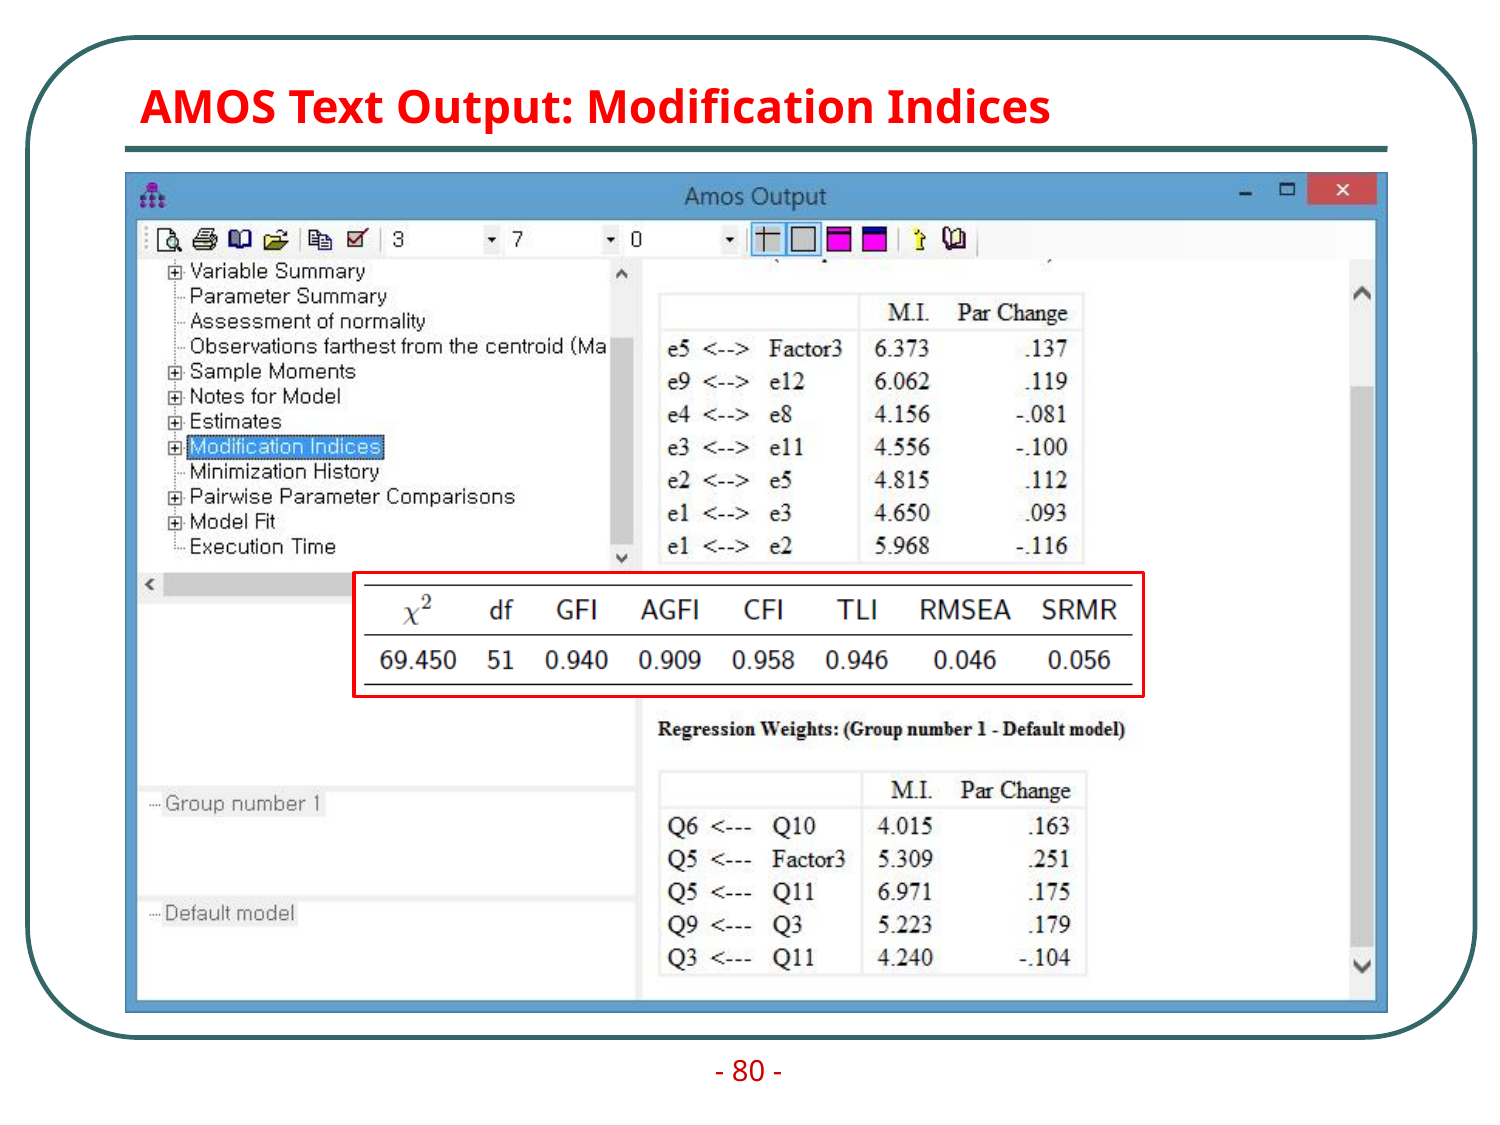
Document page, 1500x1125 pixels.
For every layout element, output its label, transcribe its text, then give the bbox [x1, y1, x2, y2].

slide_number - 80 - [617, 1034, 881, 1111]
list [124, 172, 1388, 1013]
picture [355, 574, 1142, 696]
title AMOS Text Output: Modification Indices [125, 54, 1388, 140]
